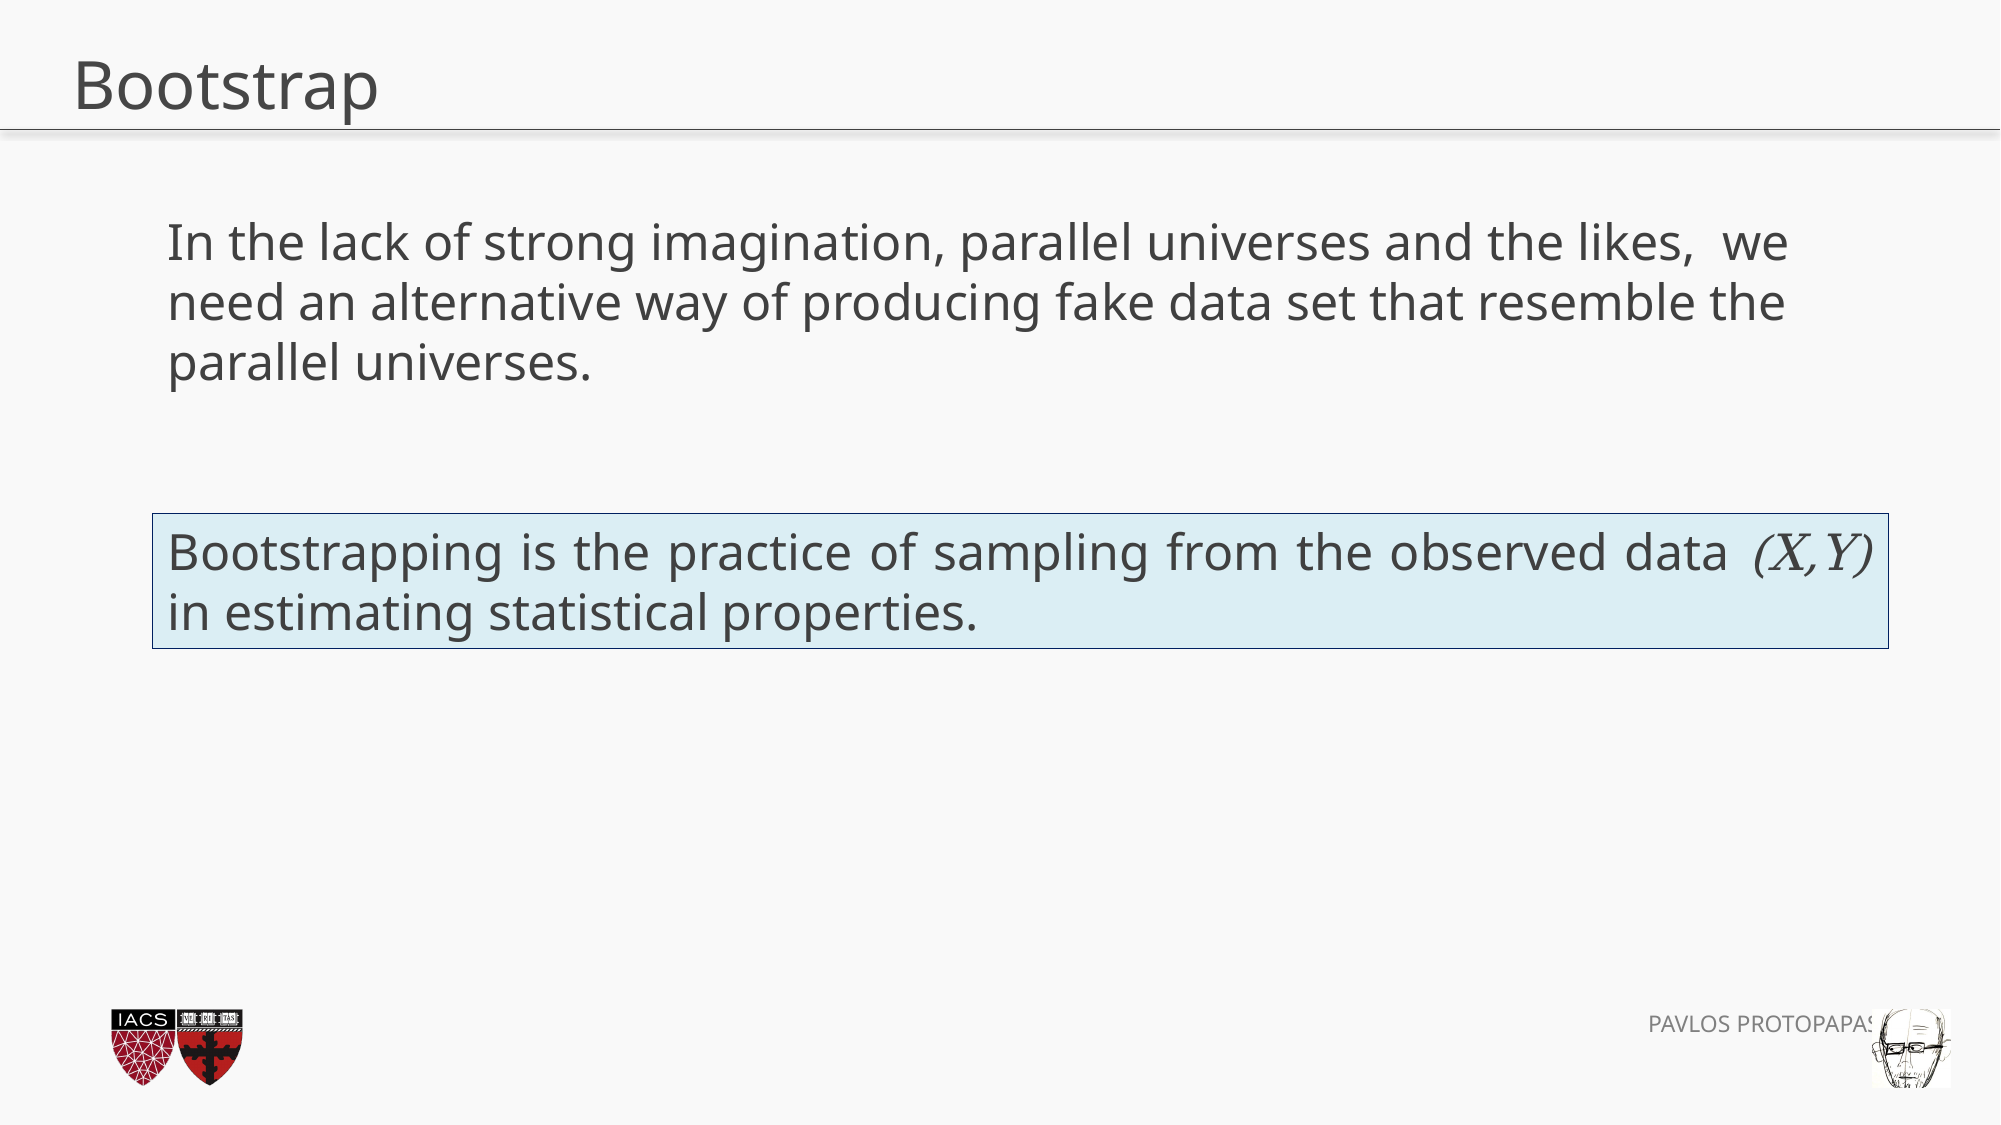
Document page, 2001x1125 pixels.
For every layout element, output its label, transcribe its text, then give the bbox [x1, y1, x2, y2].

title Bootstrap [57, 35, 1943, 162]
text_box Bootstrapping is the practice of sampling from the observed data (X,Y) in estimating statistical properties. [152, 513, 1889, 649]
picture [1872, 1009, 1951, 1088]
picture [109, 1009, 243, 1086]
text_box In the lack of strong imagination, parallel universes and the likes, we need an alternative way of producing fake data set that resemble the parallel universes. . [152, 202, 1918, 818]
